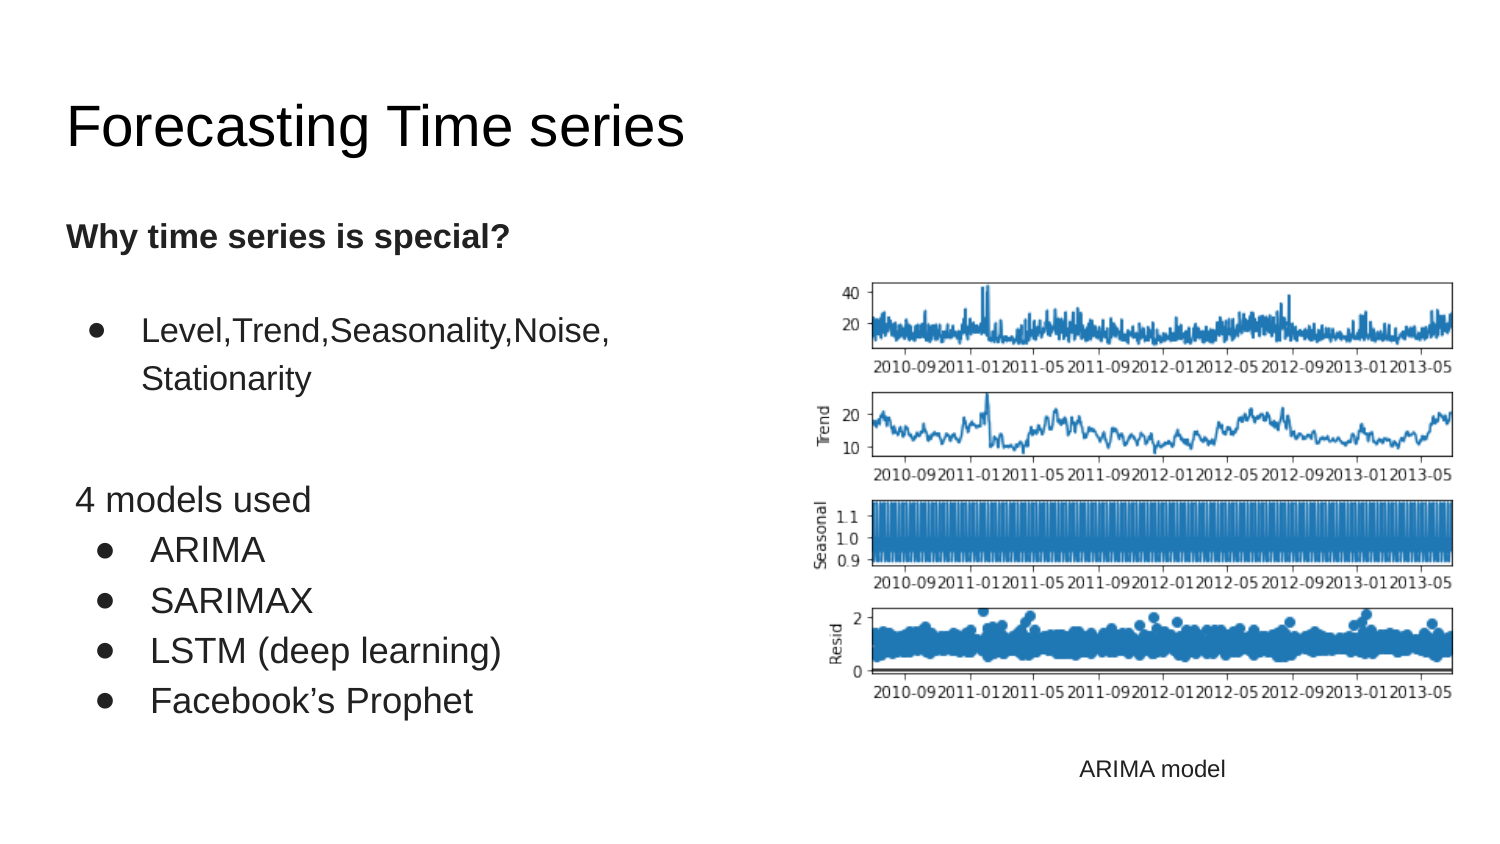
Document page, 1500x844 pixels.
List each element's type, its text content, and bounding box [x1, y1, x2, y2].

list 4 models used ARIMA SARIMAX LSTM (deep learning) Facebook’s Prophet [60, 454, 700, 744]
title Forecasting Time series [51, 72, 1449, 167]
picture [803, 272, 1464, 711]
list ARIMA model [1064, 733, 1449, 798]
list Why time series is special? Level,Trend,Seasonality,Noise, Stationarity [51, 192, 781, 455]
